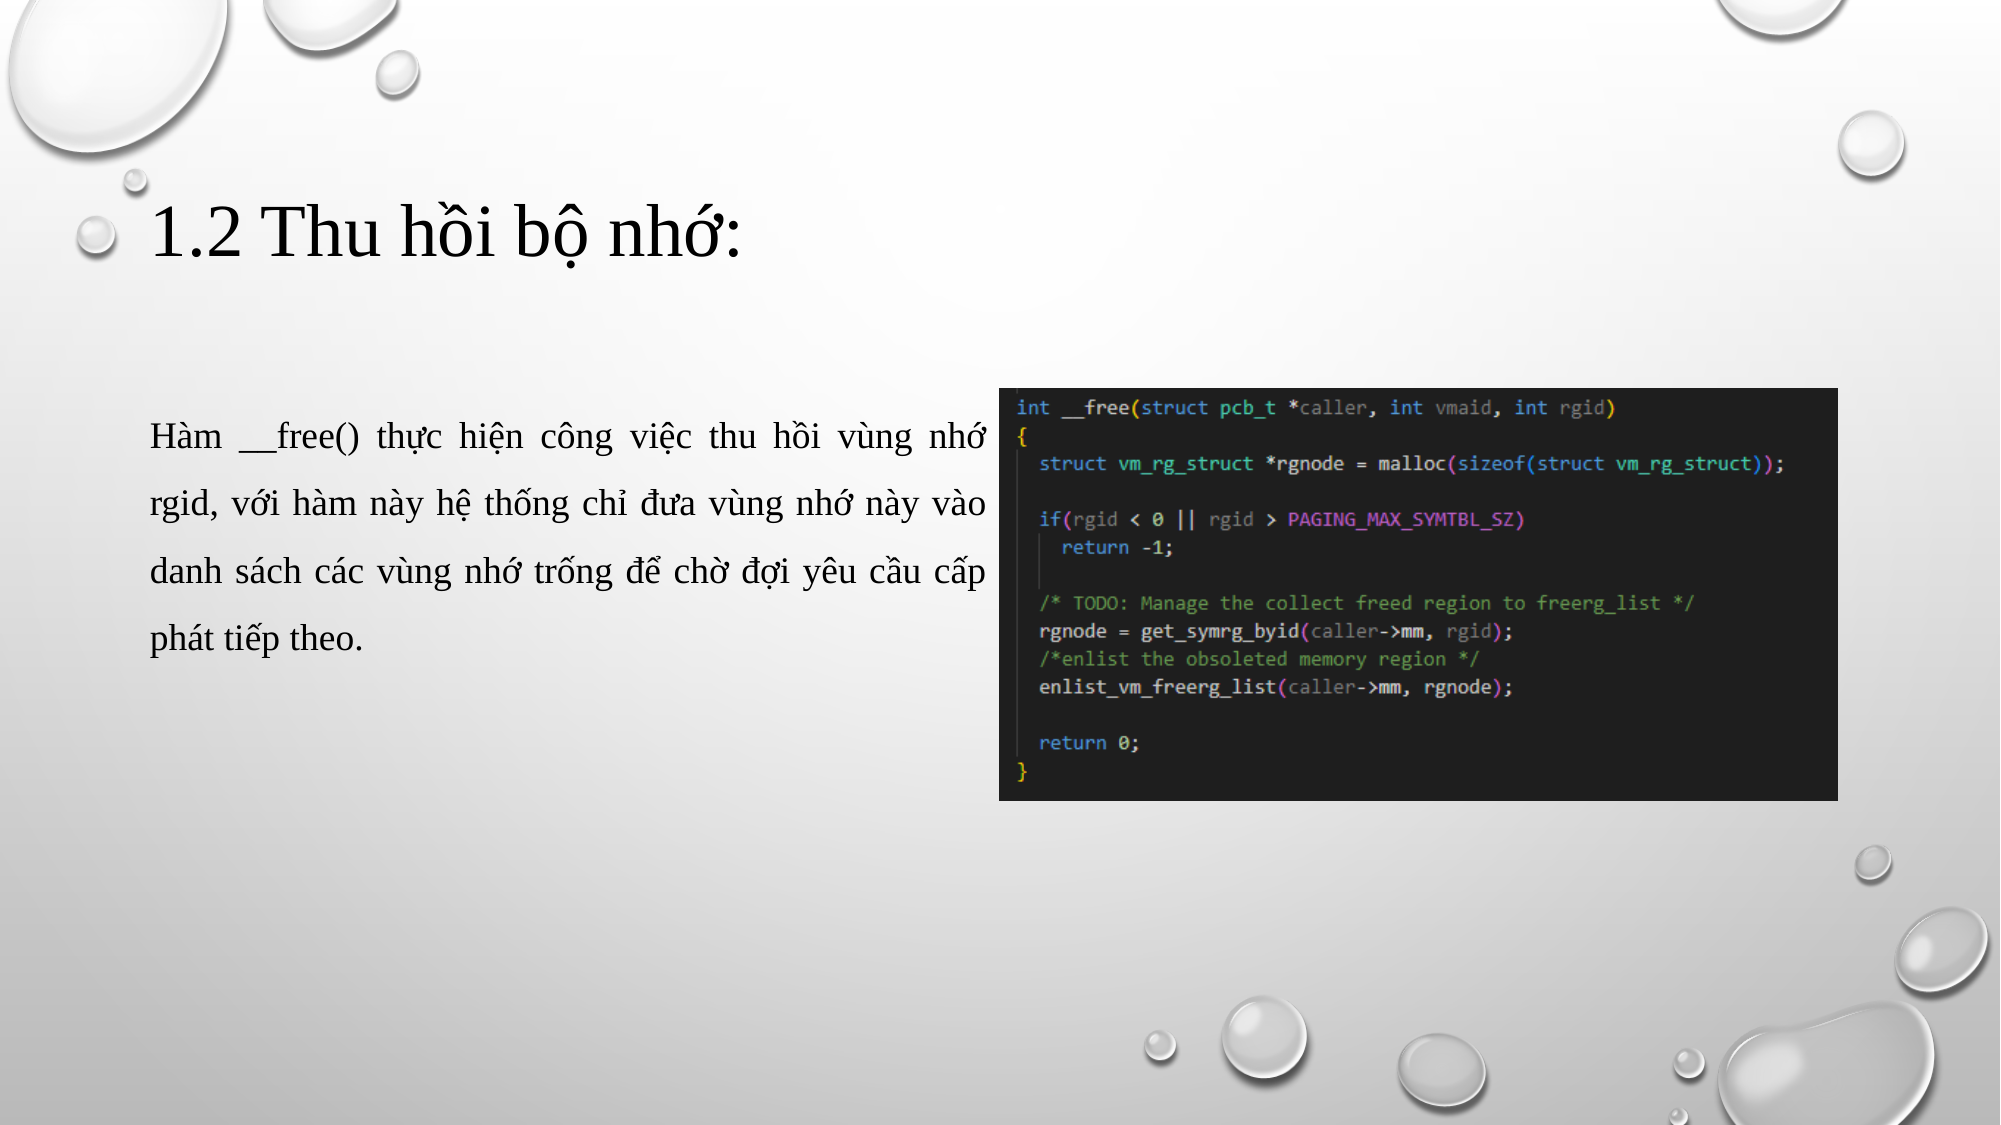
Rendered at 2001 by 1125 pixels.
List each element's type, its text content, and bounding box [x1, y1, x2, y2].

list Hàm __free() thực hiện công việc thu hồi vùng nhớ rgid, với hàm này hệ thống chỉ đưa vùng nhớ này vào danh sách các vùng nhớ trống để chờ đợi yêu cầu cấp phát tiếp theo. [149, 388, 988, 950]
picture [0, 0, 2000, 1125]
title 1.2 Thu hồi bộ nhớ: [149, 101, 1850, 364]
